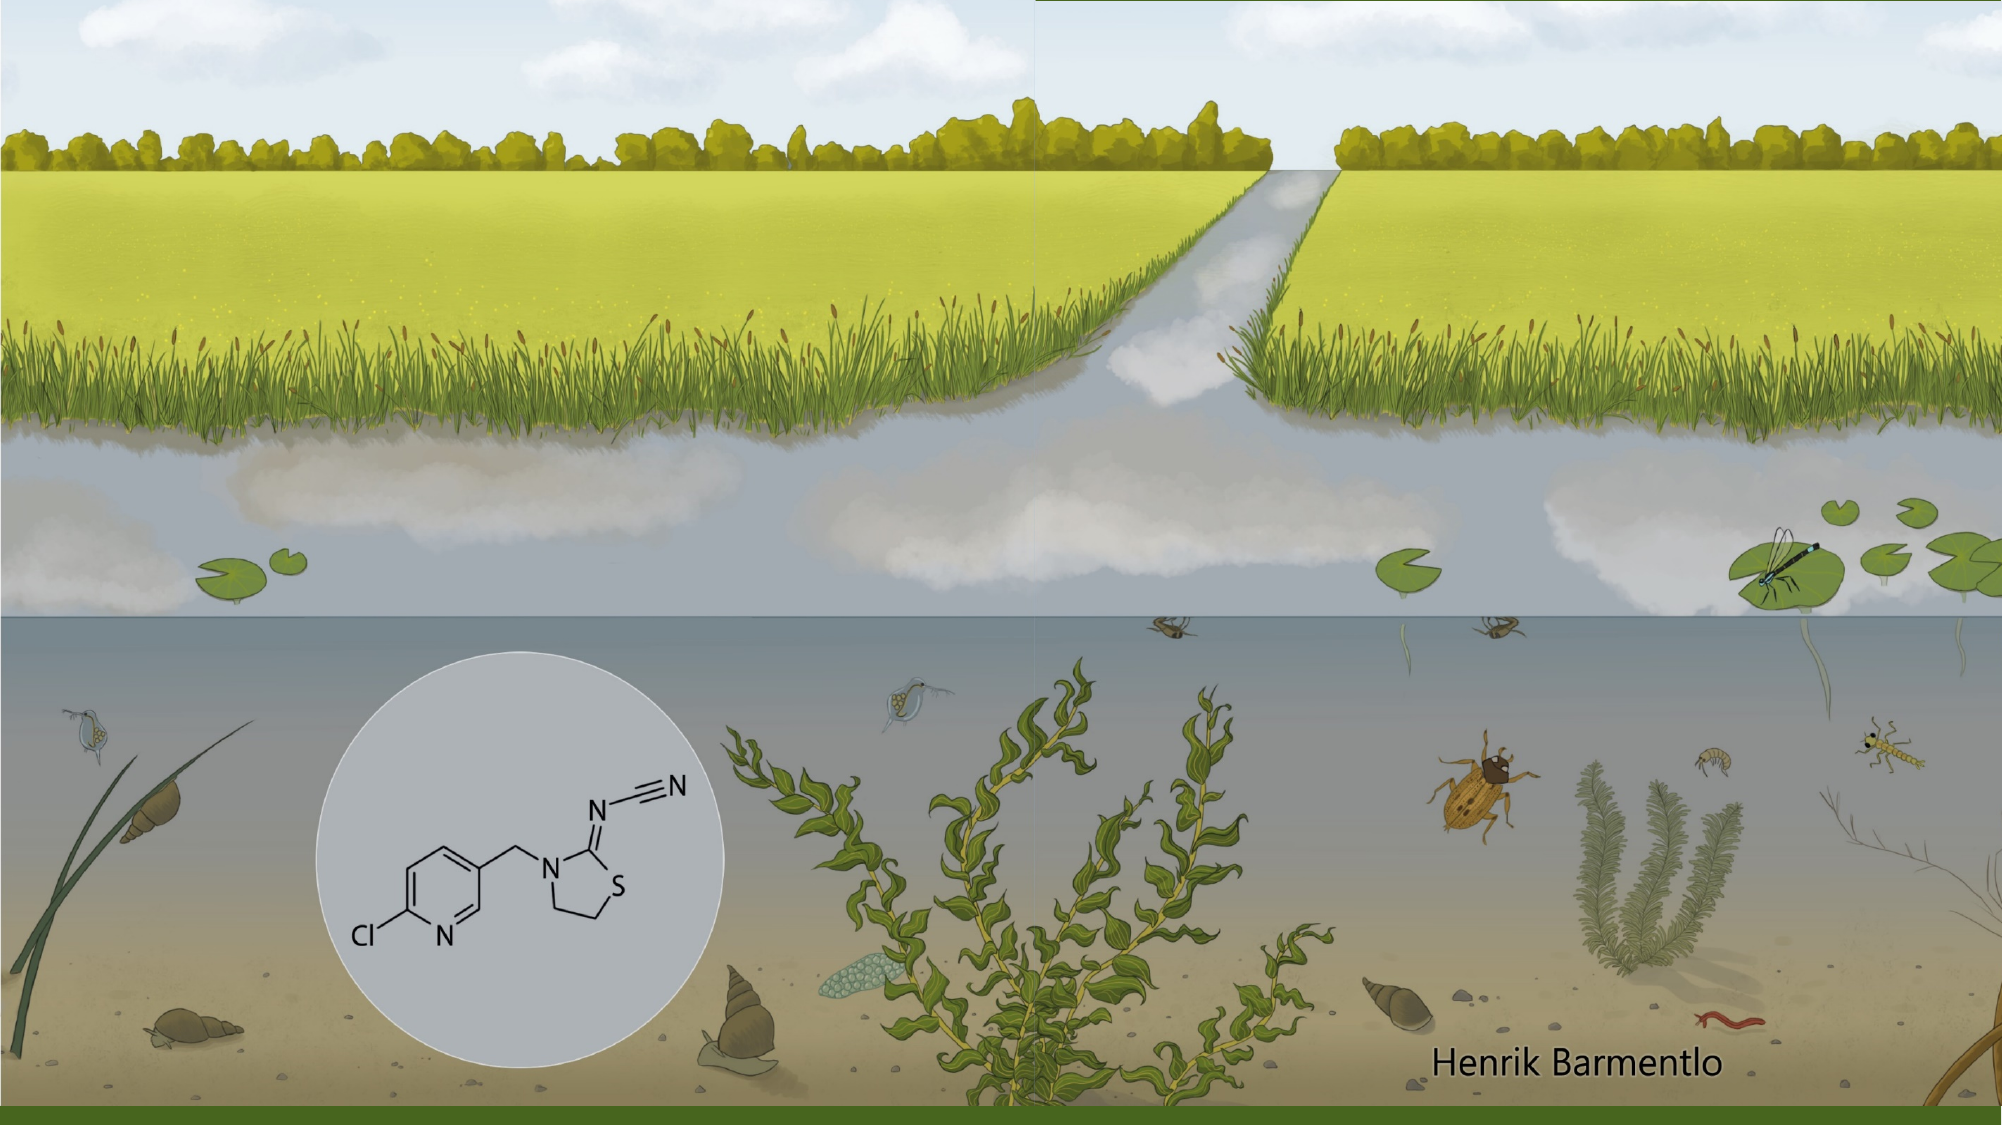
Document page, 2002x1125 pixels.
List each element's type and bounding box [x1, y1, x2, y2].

text_box [0, 0, 2001, 1107]
